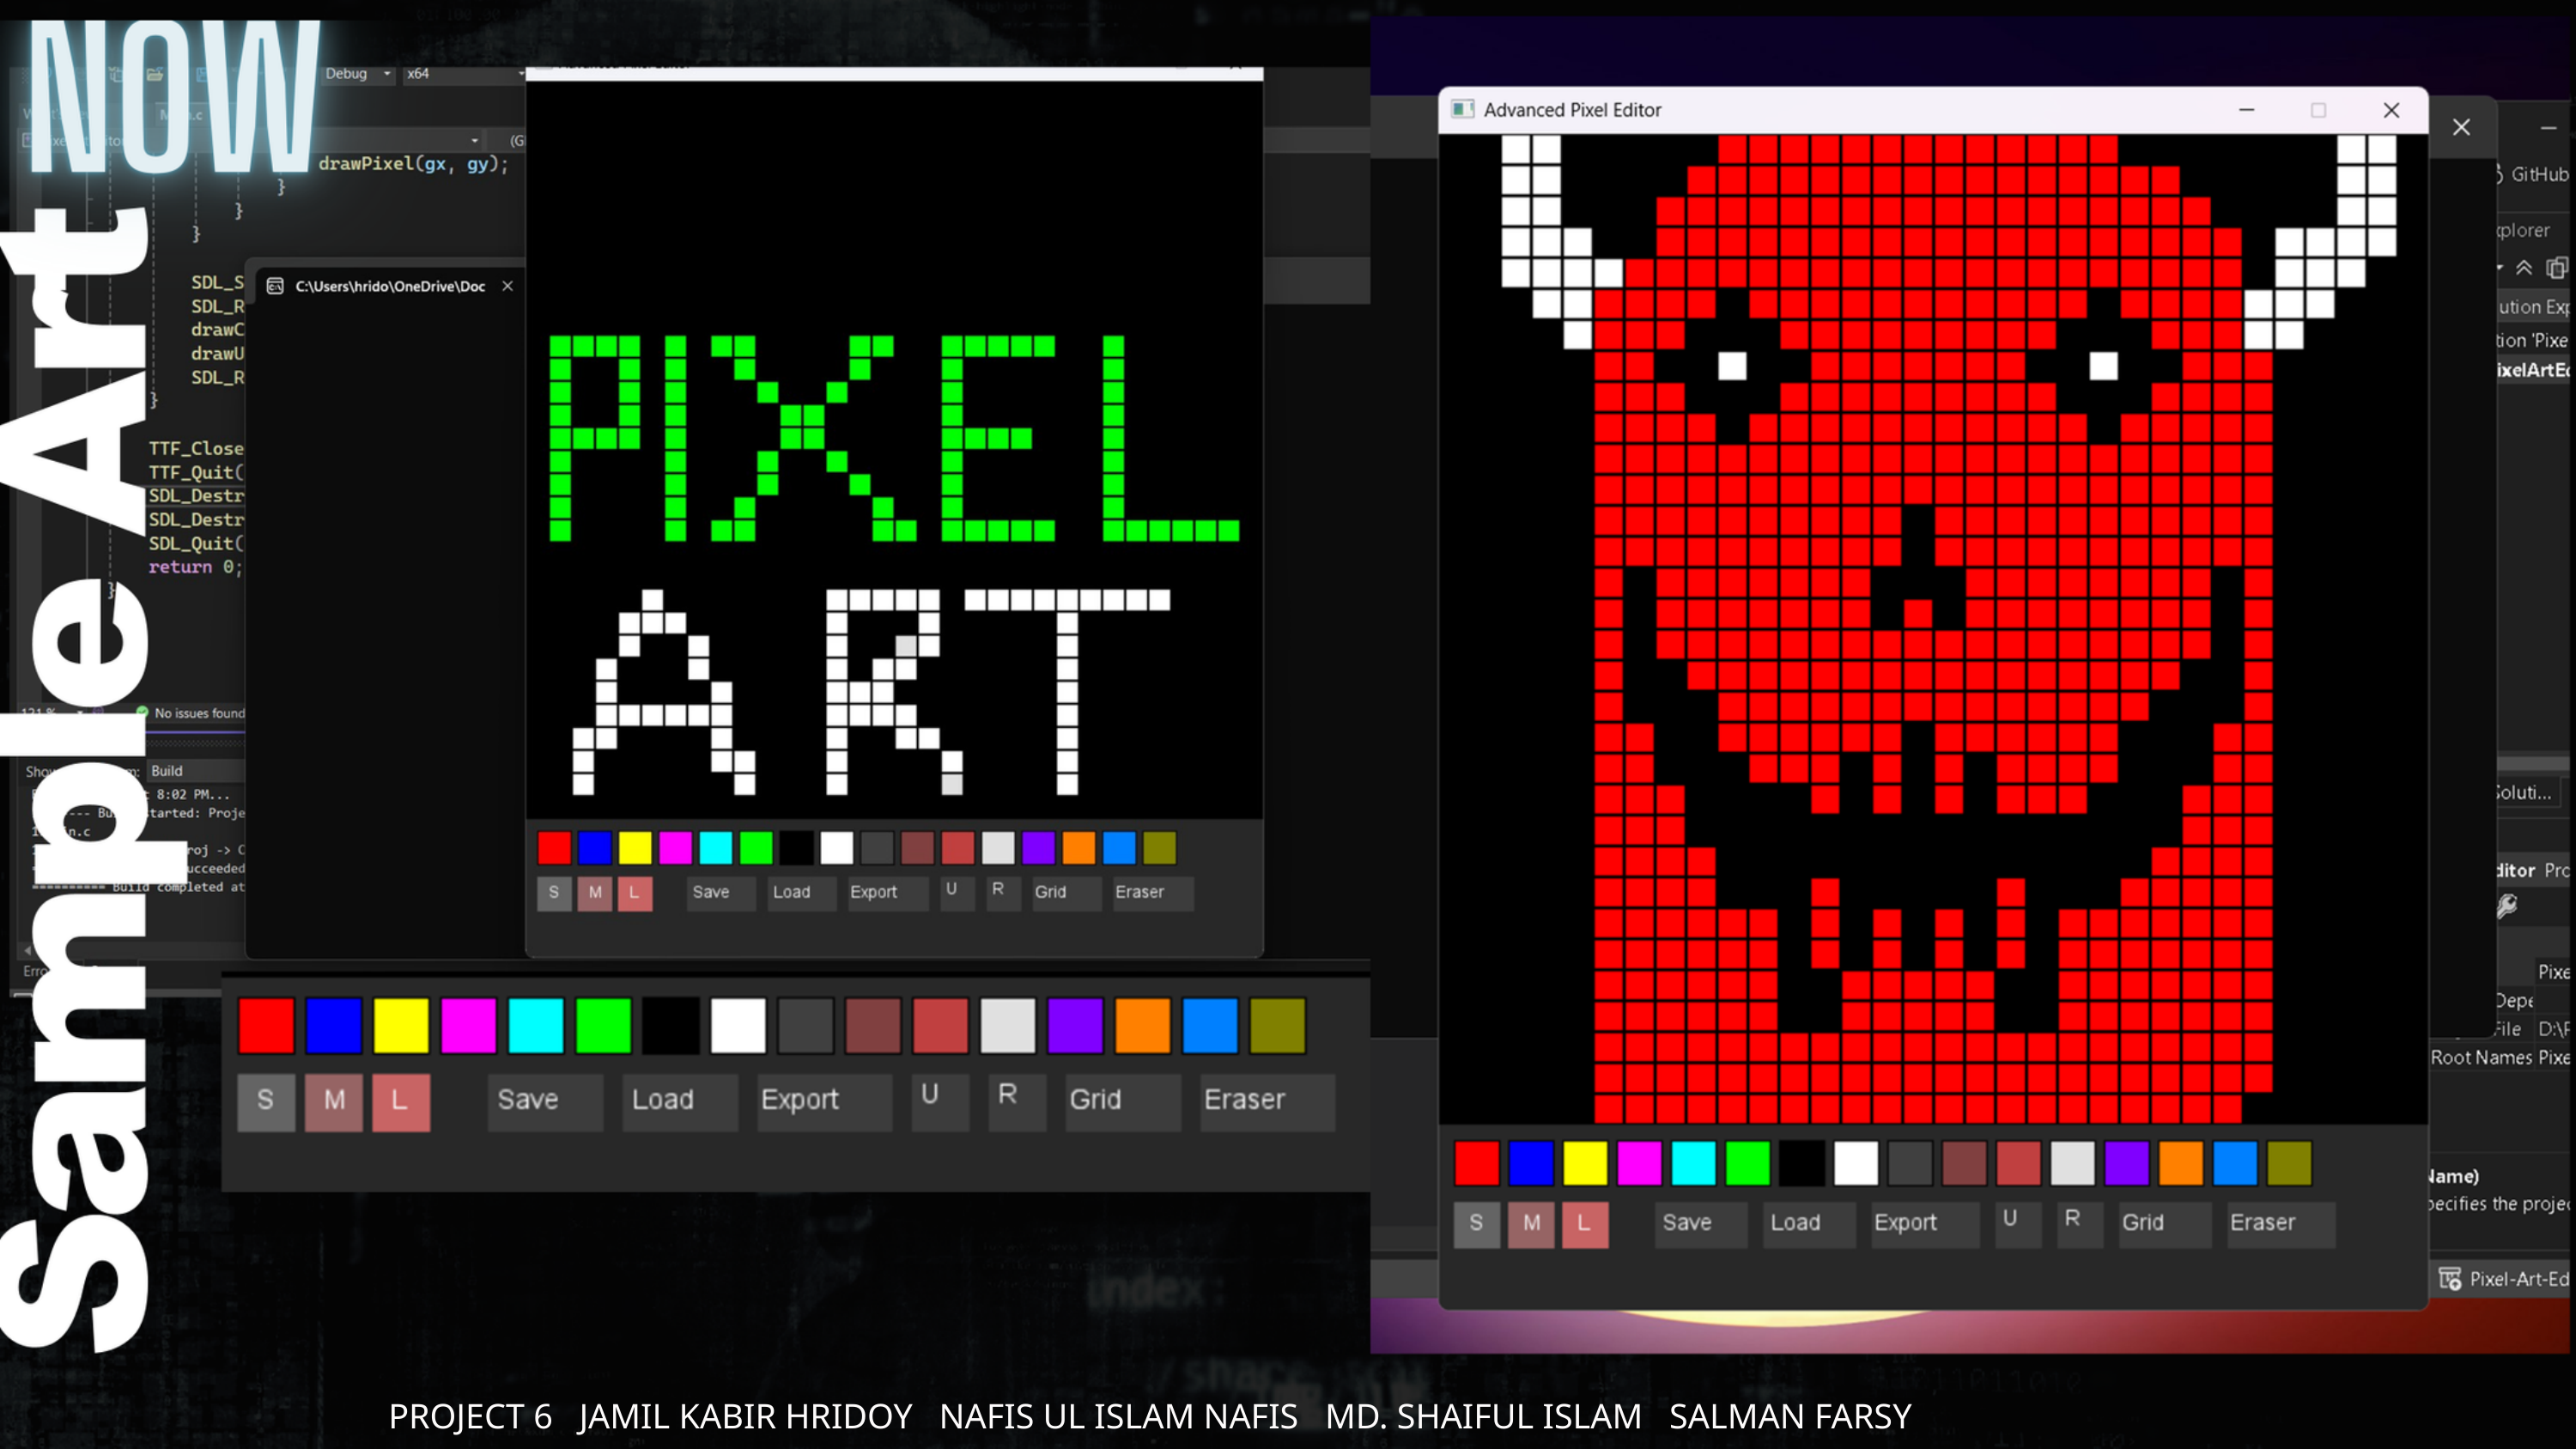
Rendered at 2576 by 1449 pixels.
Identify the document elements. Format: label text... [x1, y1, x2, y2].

text_box [0, 0, 2576, 1449]
text_box PROJECT 6 JAMIL KABIR HRIDOY NAFIS UL ISLAM NAFIS MD. SHAIFUL ISLAM SALMAN FARSY [48, 1391, 2254, 1436]
